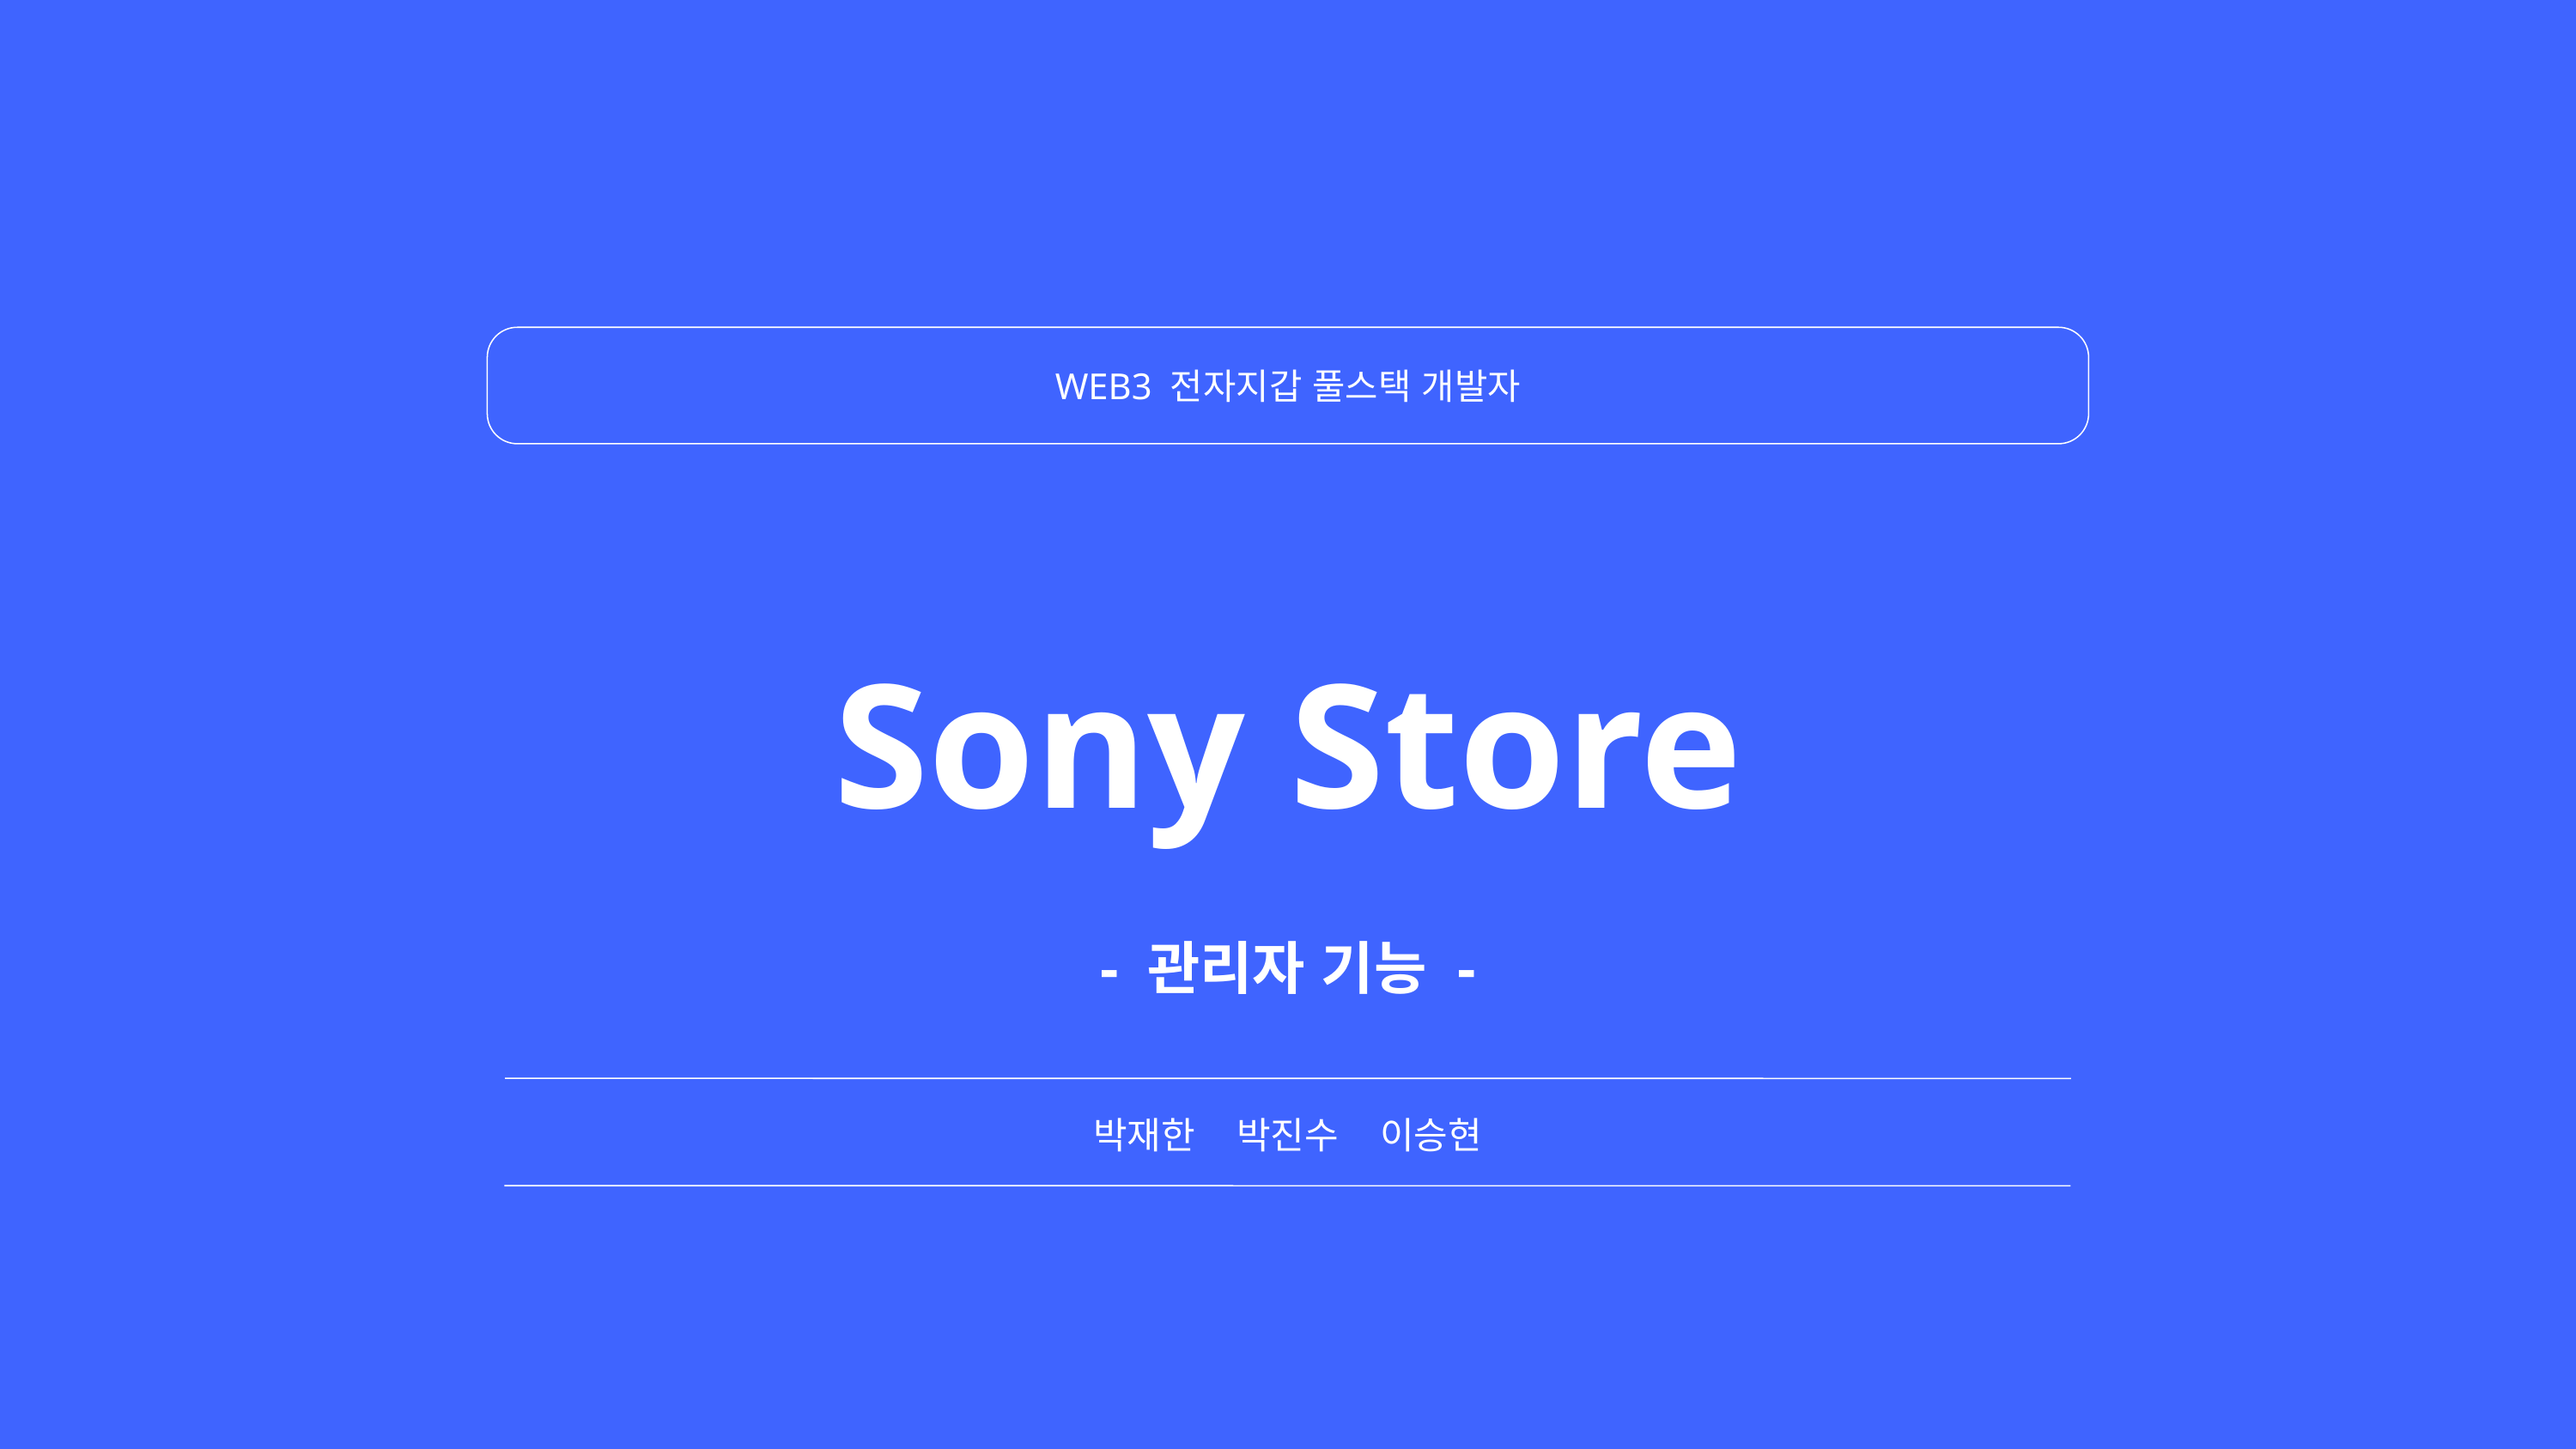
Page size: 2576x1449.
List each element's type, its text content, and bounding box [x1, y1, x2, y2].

text_box 박재한 박진수 이승현 [902, 1101, 1674, 1157]
text_box Sony Store [434, 615, 2142, 773]
text_box WEB3 전자지갑 풀스택 개발자 [487, 327, 2089, 444]
text_box - 관리자 기능 - [434, 773, 2142, 1002]
